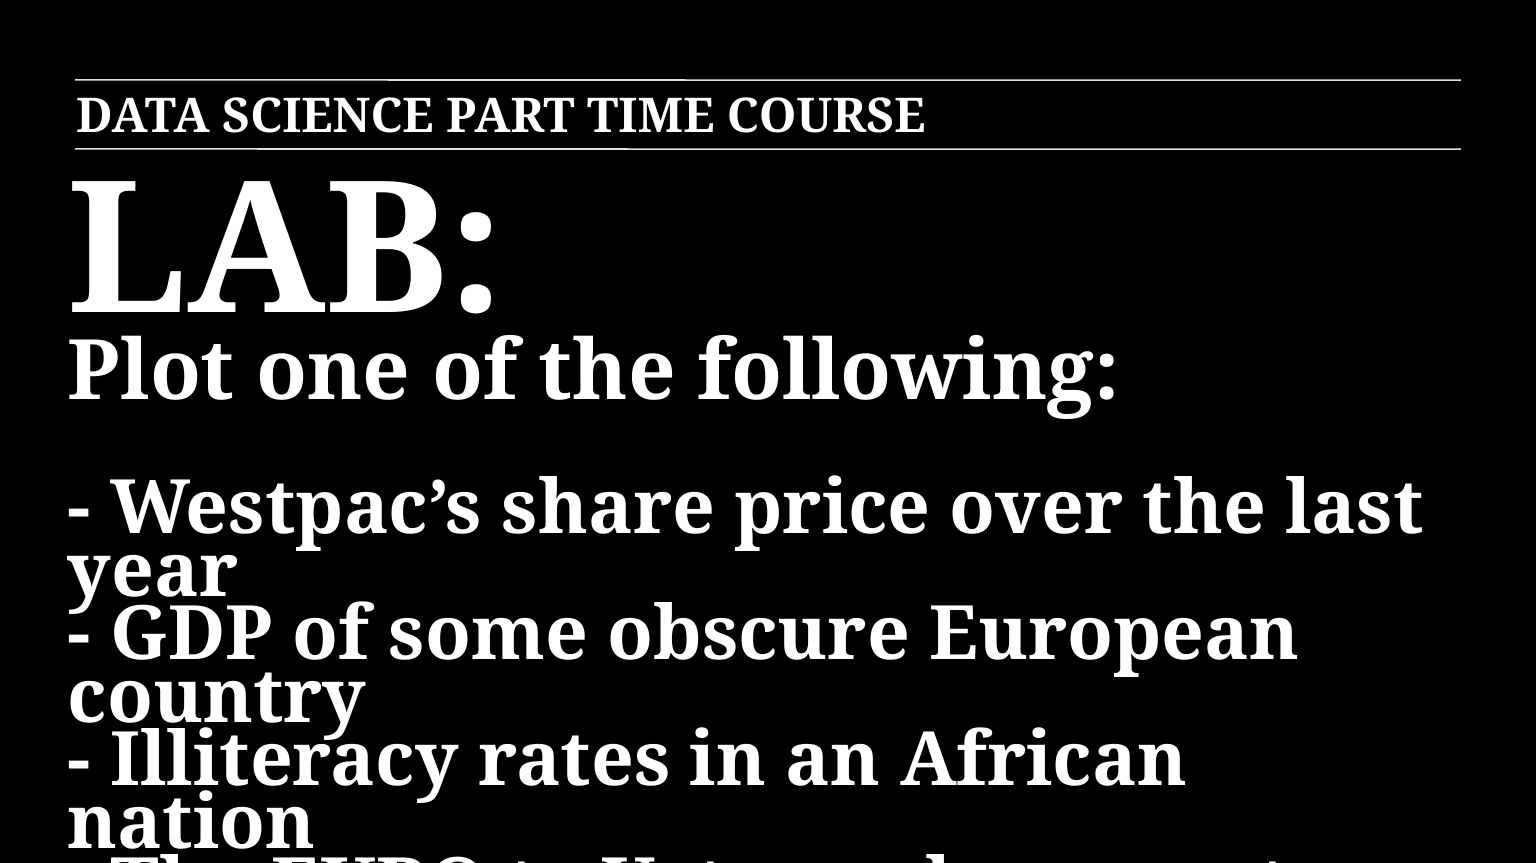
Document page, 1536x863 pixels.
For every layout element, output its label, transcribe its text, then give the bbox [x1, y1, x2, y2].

list DATA SCIENCE PART TIME COURSE [60, 80, 1112, 184]
title LAB: Plot one of the following: - Westpac’s share price over the last year - GDP of some obscure European country - Illiteracy rates in an African nation - The EURO to Vatu exchange rate - Air pollution in India or China [56, 182, 1440, 823]
